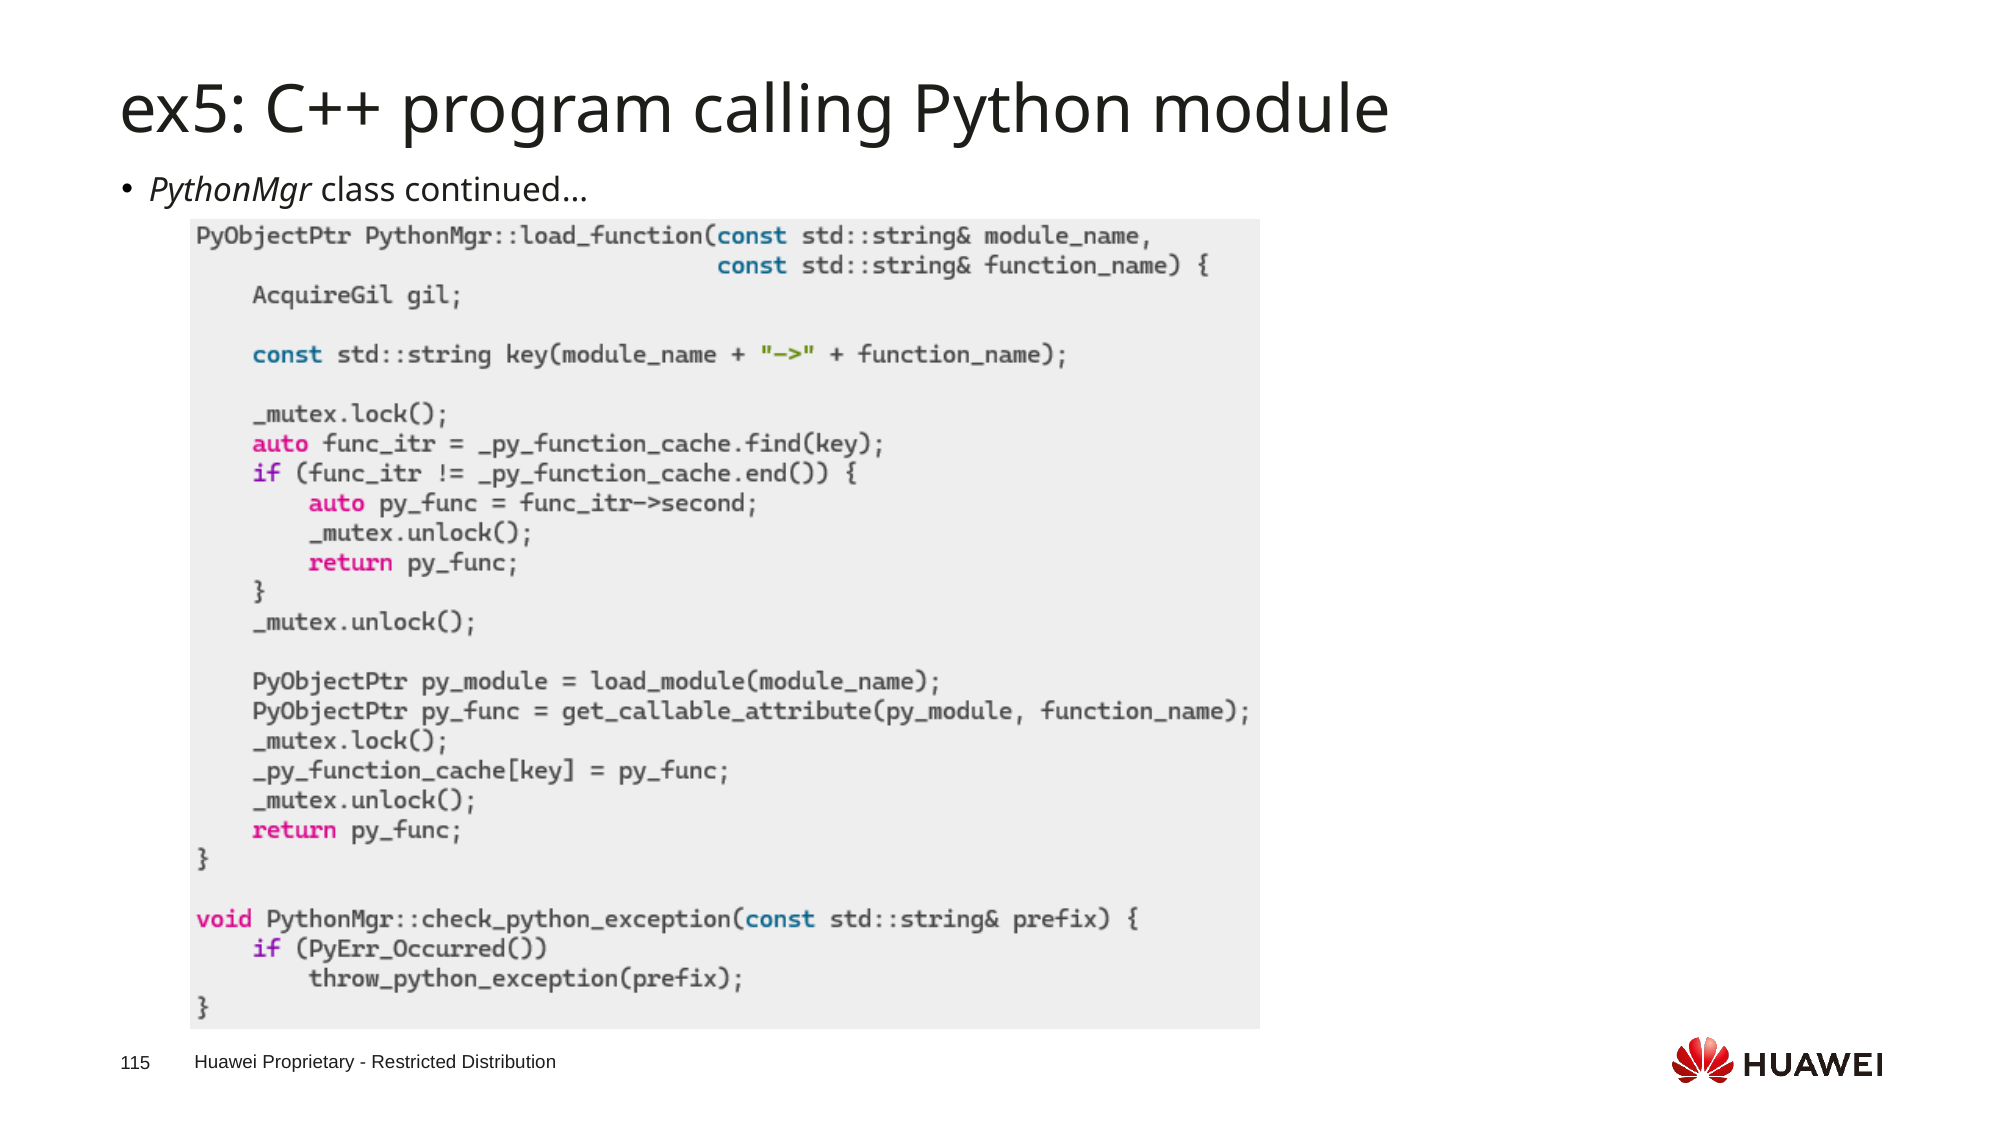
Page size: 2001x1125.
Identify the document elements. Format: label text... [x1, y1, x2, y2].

picture [1672, 1037, 1882, 1083]
list PythonMgr class continued… [119, 167, 1777, 948]
picture [190, 219, 1260, 1029]
subtitle ex5: C++ program calling Python module [119, 74, 1882, 168]
